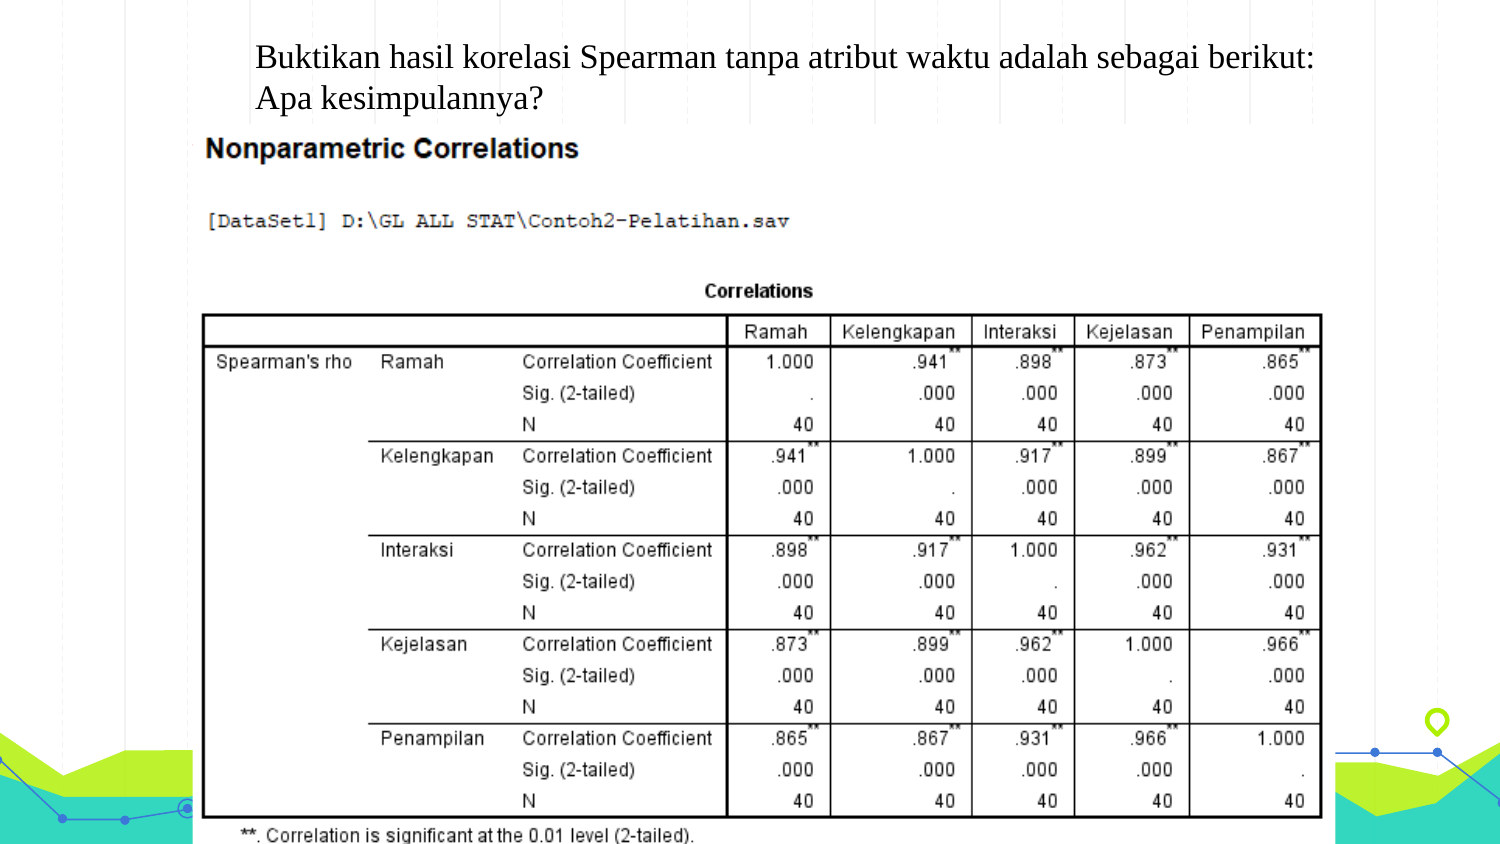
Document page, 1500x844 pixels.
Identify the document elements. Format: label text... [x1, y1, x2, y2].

picture [192, 124, 1336, 844]
text_box Buktikan hasil korelasi Spearman tanpa atribut waktu adalah sebagai berikut: Apa kesimpulannya? [240, 26, 1402, 124]
